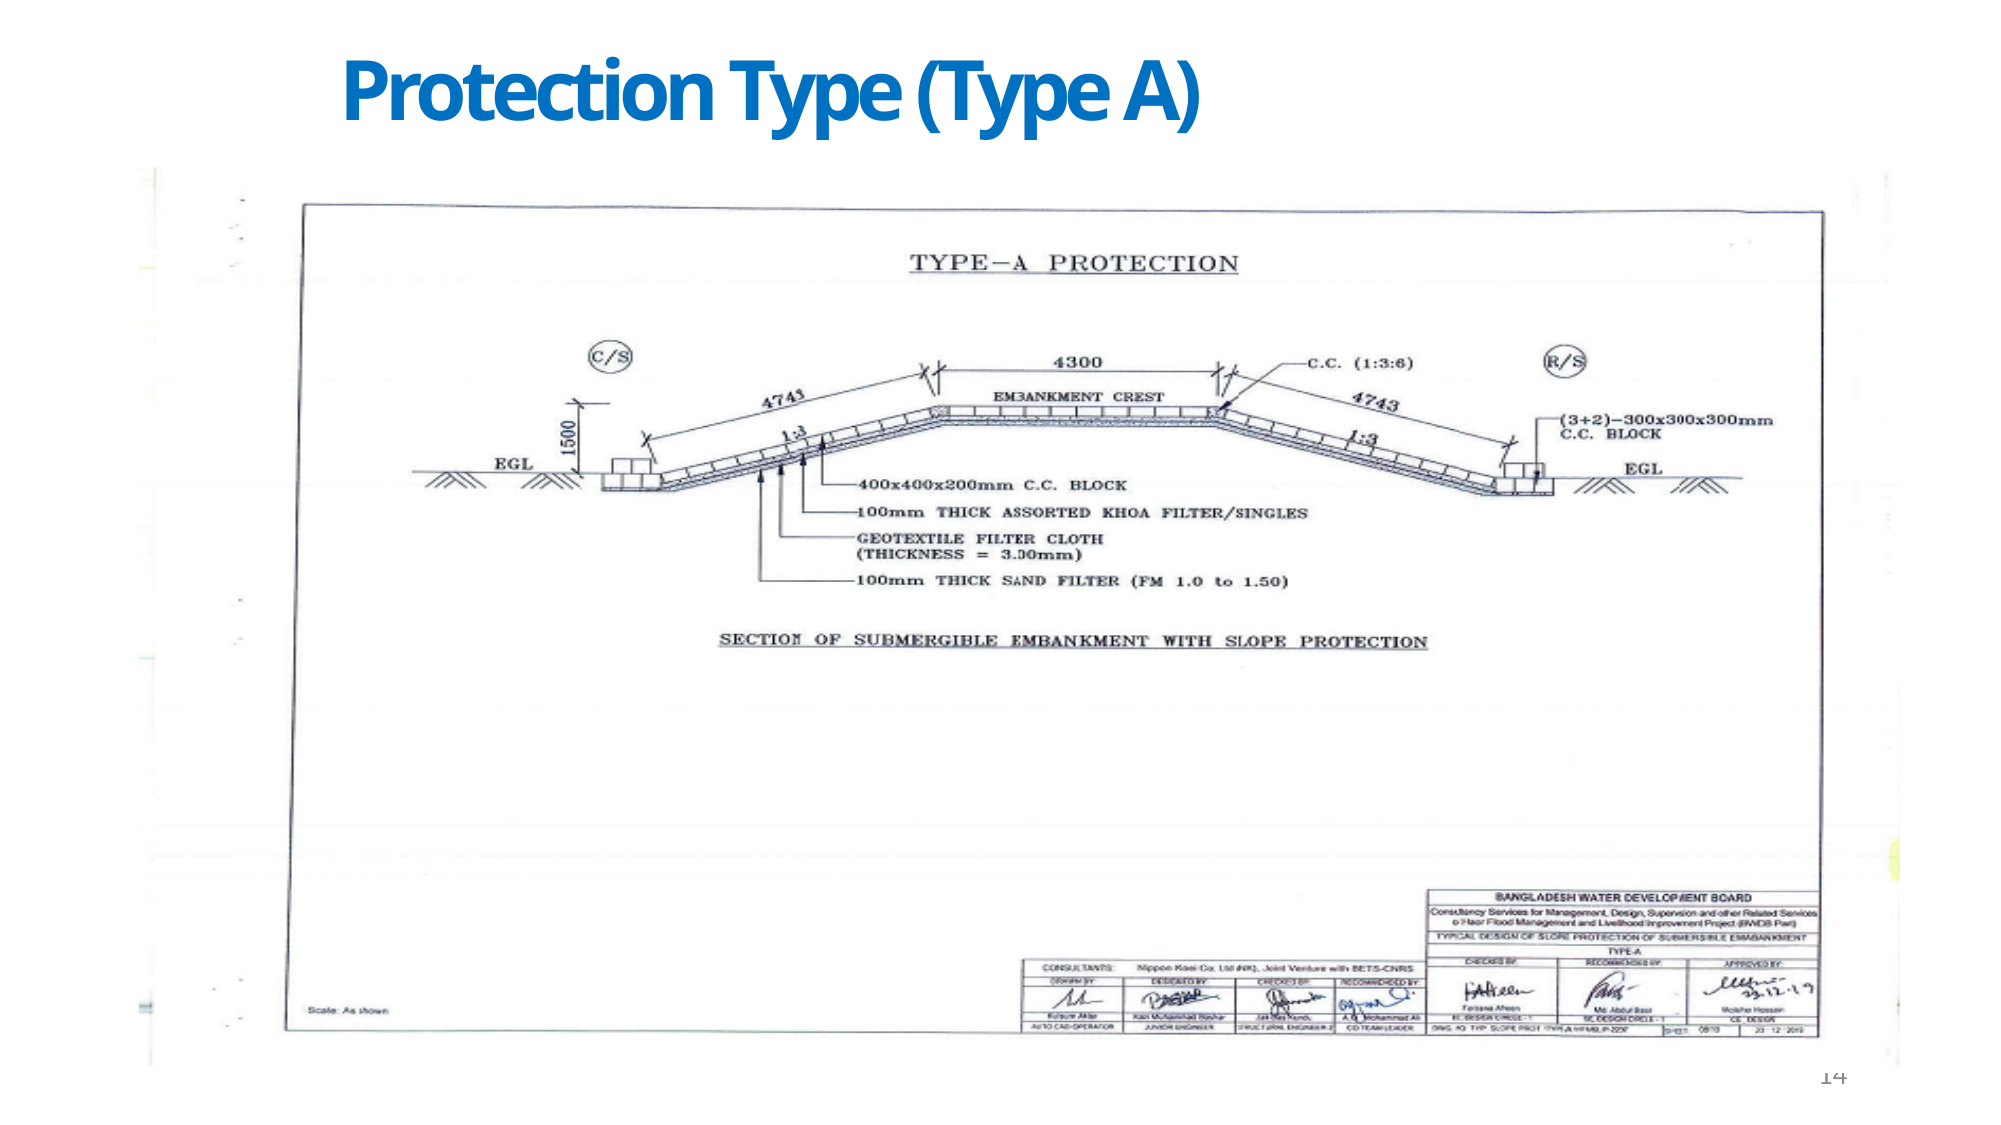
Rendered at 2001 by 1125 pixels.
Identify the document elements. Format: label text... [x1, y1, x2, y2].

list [131, 163, 1913, 1073]
title Protection Type (Type A) [324, 0, 1675, 163]
slide_number 14 [1412, 1073, 1863, 1103]
